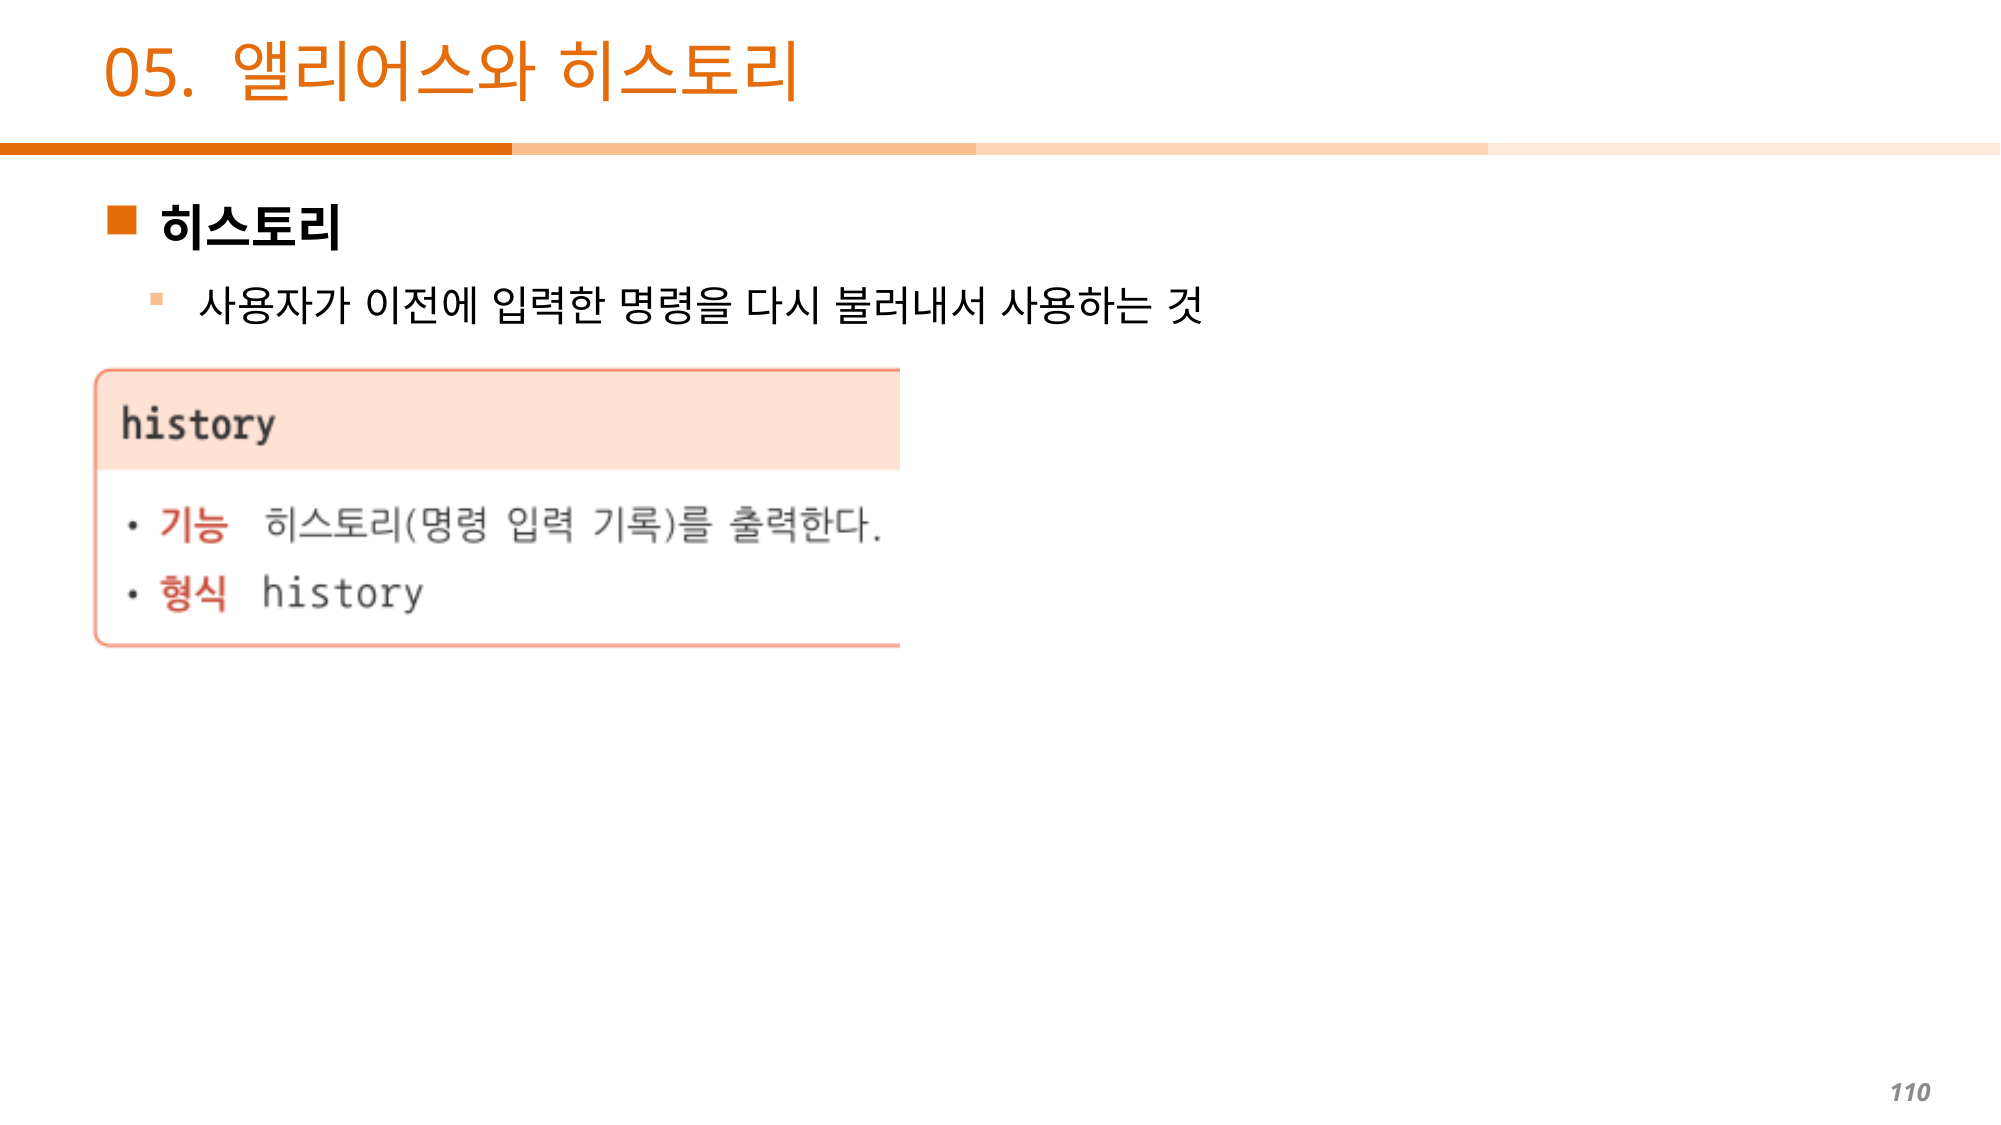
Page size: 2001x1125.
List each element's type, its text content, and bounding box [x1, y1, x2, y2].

picture [89, 361, 900, 658]
title 05. 앨리어스와 히스토리 [88, 18, 1920, 122]
list 히스토리 사용자가 이전에 입력한 명령을 다시 불러내서 사용하는 것 [88, 176, 1920, 1083]
